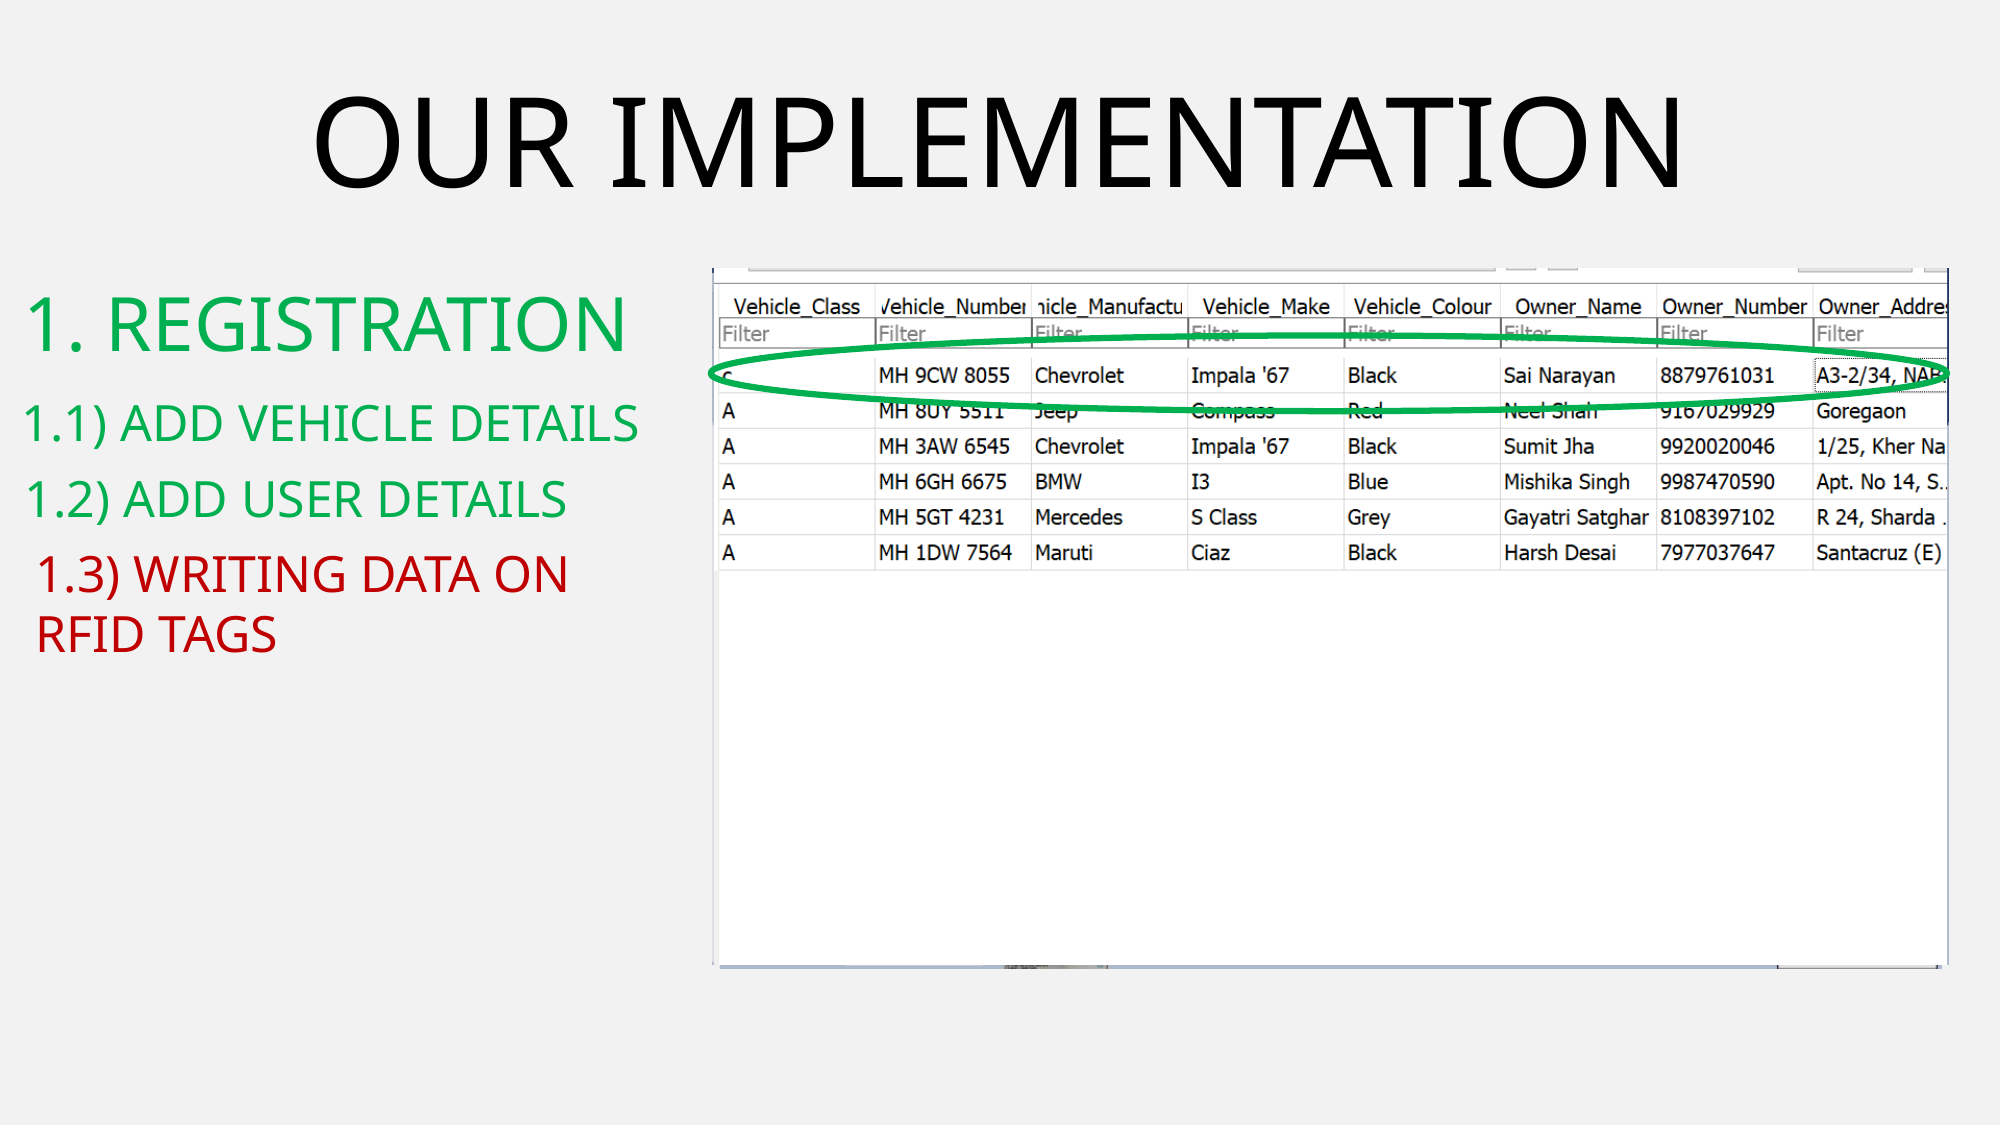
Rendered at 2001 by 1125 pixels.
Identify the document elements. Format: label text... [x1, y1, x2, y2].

picture [712, 268, 1949, 969]
text_box 1.2) ADD USER DETAILS [10, 459, 584, 535]
text_box 1.1) ADD VEHICLE DETAILS [7, 383, 655, 459]
text_box 1.3) WRITING DATA ON RFID TAGS [20, 535, 641, 671]
text_box OUR IMPLEMENTATION [0, 55, 2000, 220]
text_box 1. REGISTRATION [8, 268, 645, 374]
